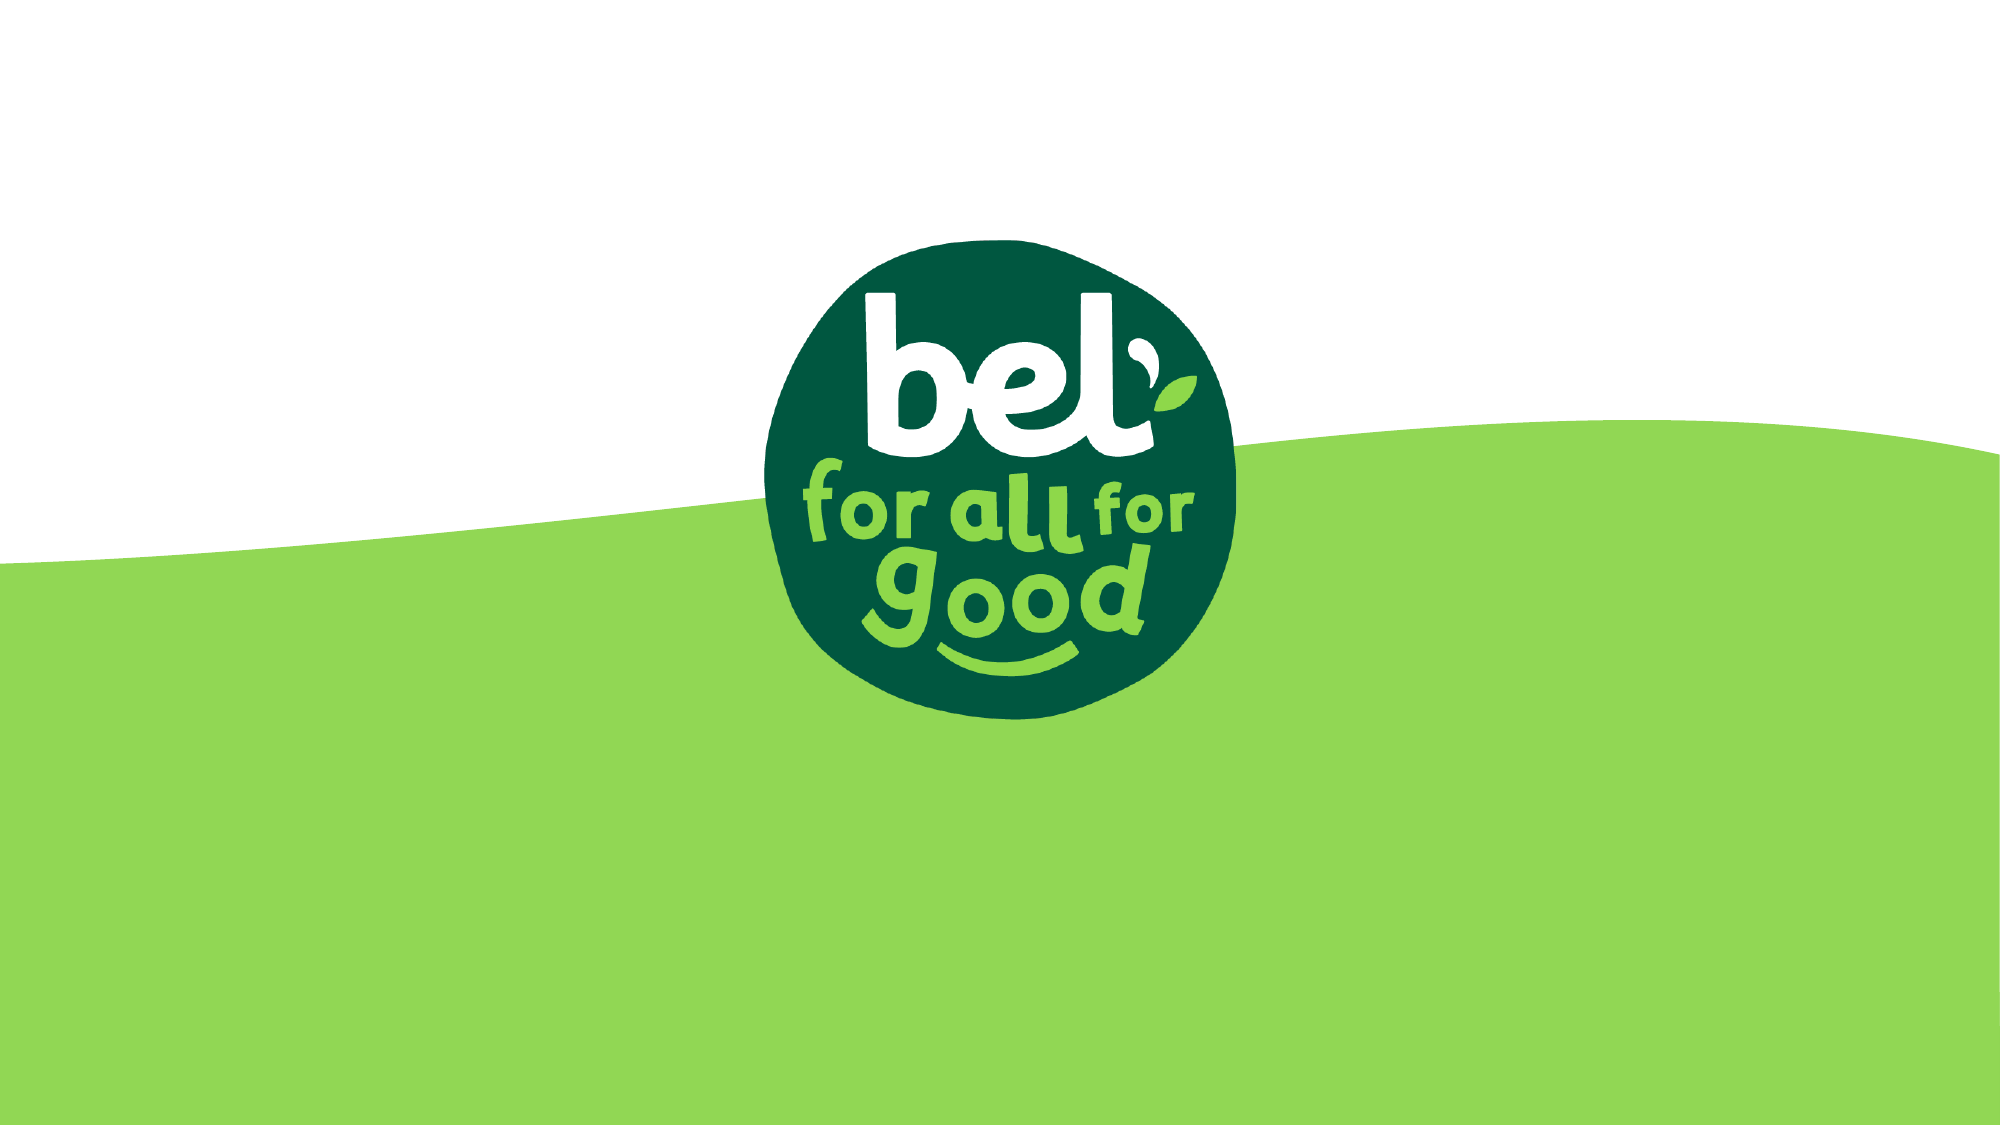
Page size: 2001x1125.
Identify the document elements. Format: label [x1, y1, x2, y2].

picture [740, 220, 1260, 739]
